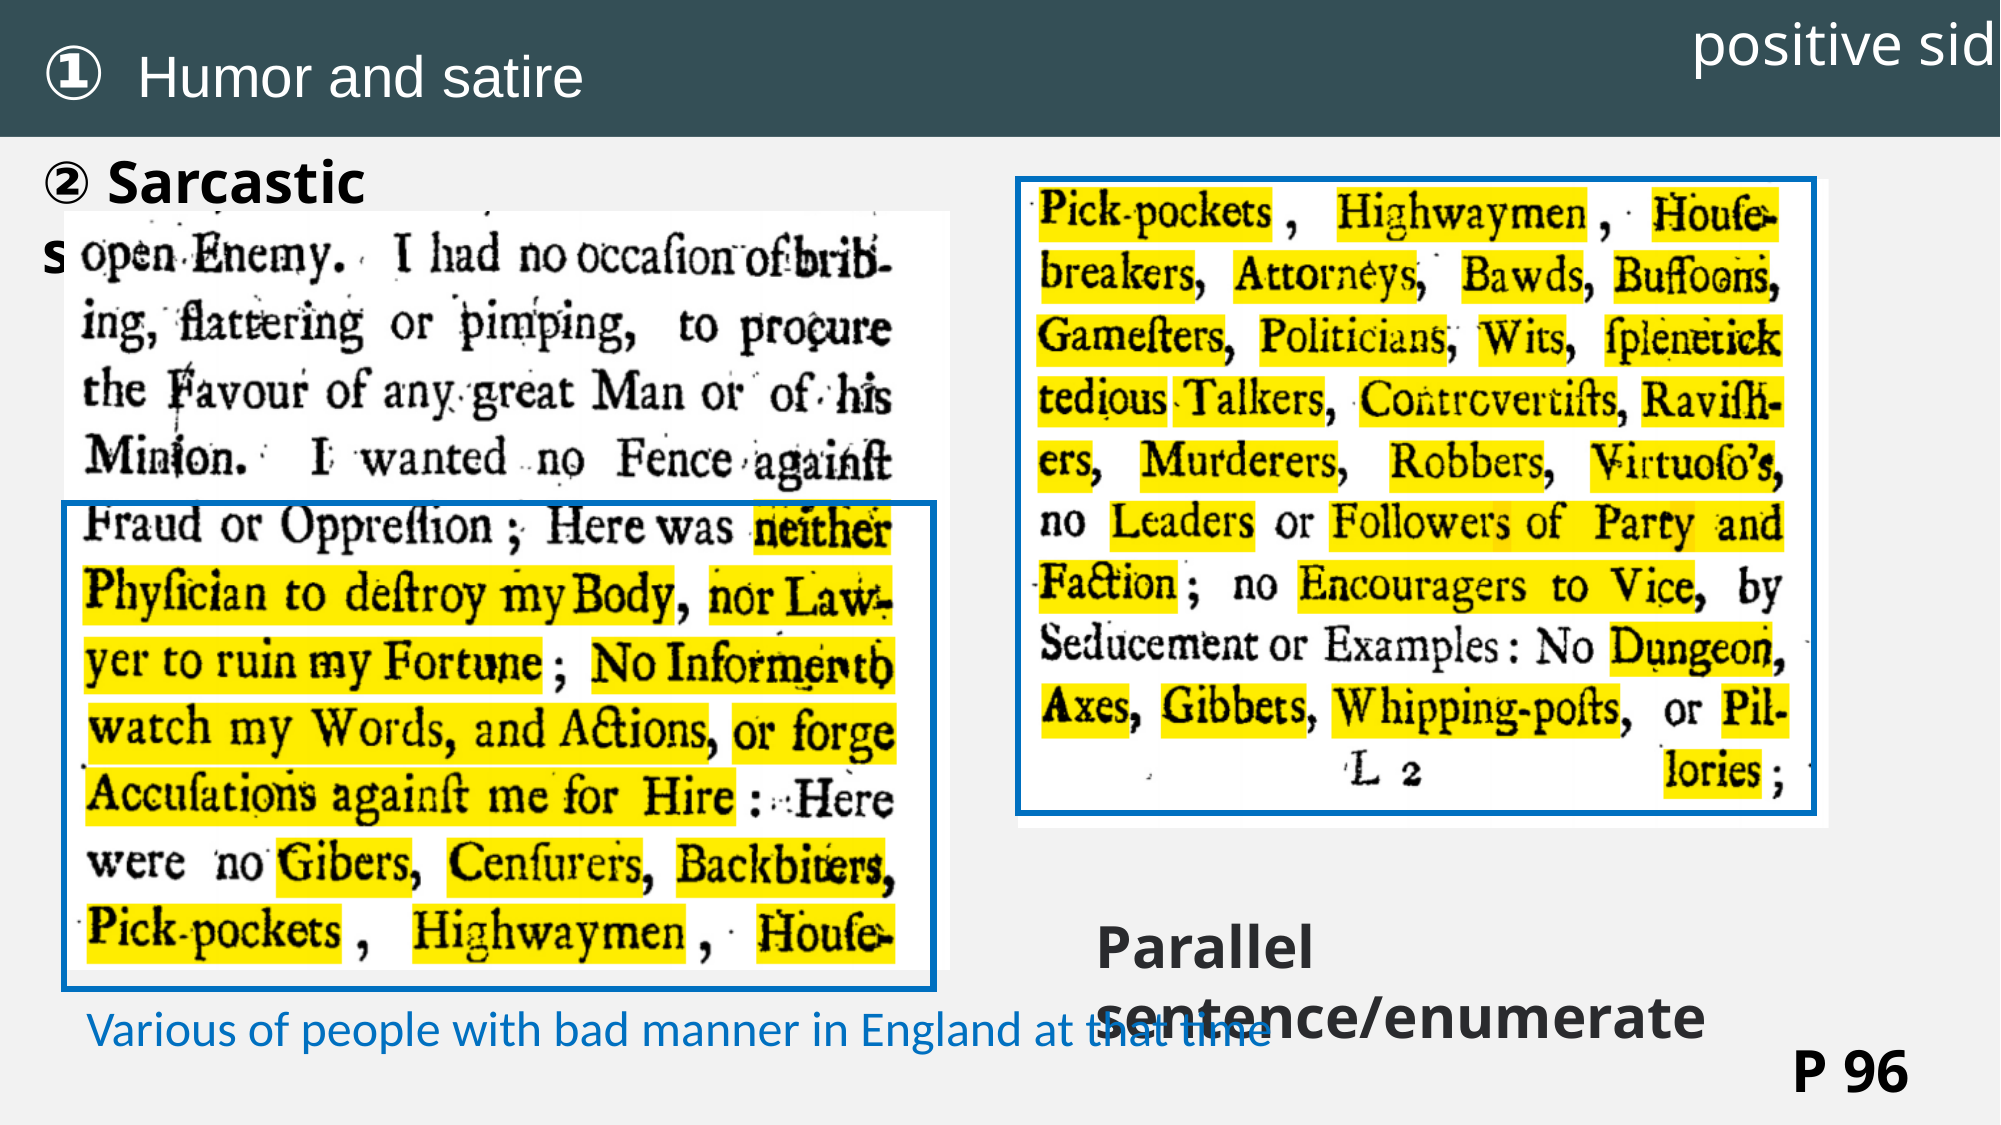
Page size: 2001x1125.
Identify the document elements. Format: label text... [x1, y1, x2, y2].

text_box Humor and satire [123, 32, 747, 117]
text_box [63, 970, 935, 990]
text_box ② Sarcastic statements [28, 138, 676, 293]
text_box P 96 [1776, 1026, 2000, 1112]
text_box Parallel sentence/enumerate [1081, 902, 1829, 1058]
text_box positive side [1676, 0, 2000, 85]
text_box ① [28, 16, 123, 122]
text_box Various of people with bad manner in England at that time [71, 988, 1288, 1064]
picture [63, 211, 950, 970]
picture [1018, 179, 1829, 828]
